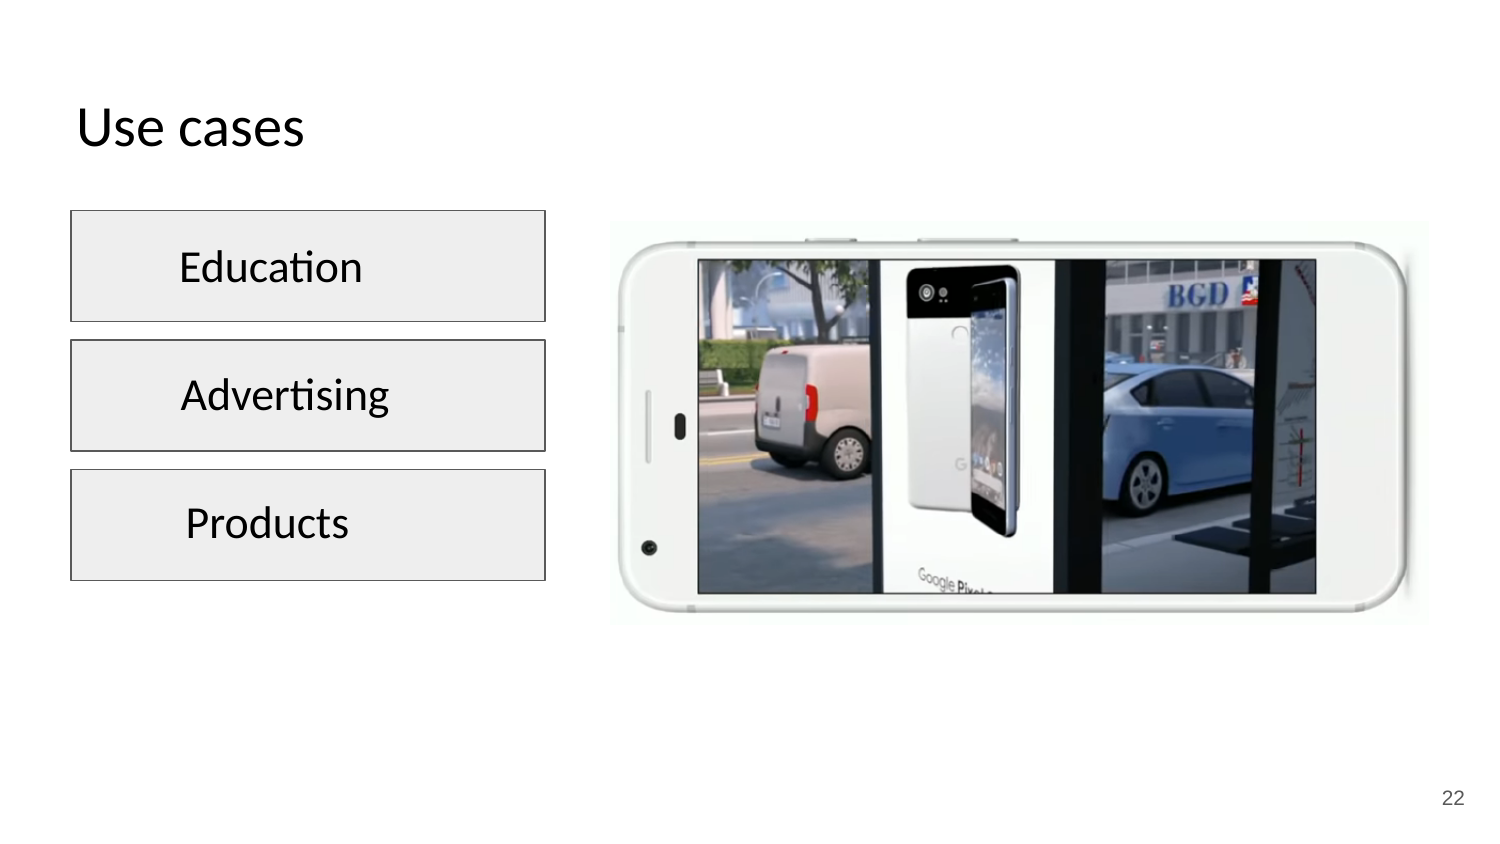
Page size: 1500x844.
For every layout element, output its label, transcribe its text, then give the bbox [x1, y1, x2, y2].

text_box [71, 339, 546, 452]
text_box [71, 469, 546, 581]
slide_number ‹#› [1389, 764, 1480, 830]
text_box [71, 210, 546, 322]
text_box Products [170, 477, 508, 572]
text_box Education [164, 221, 471, 286]
picture [609, 220, 1430, 626]
text_box Advertising [165, 349, 451, 415]
title Use cases [61, 72, 556, 167]
